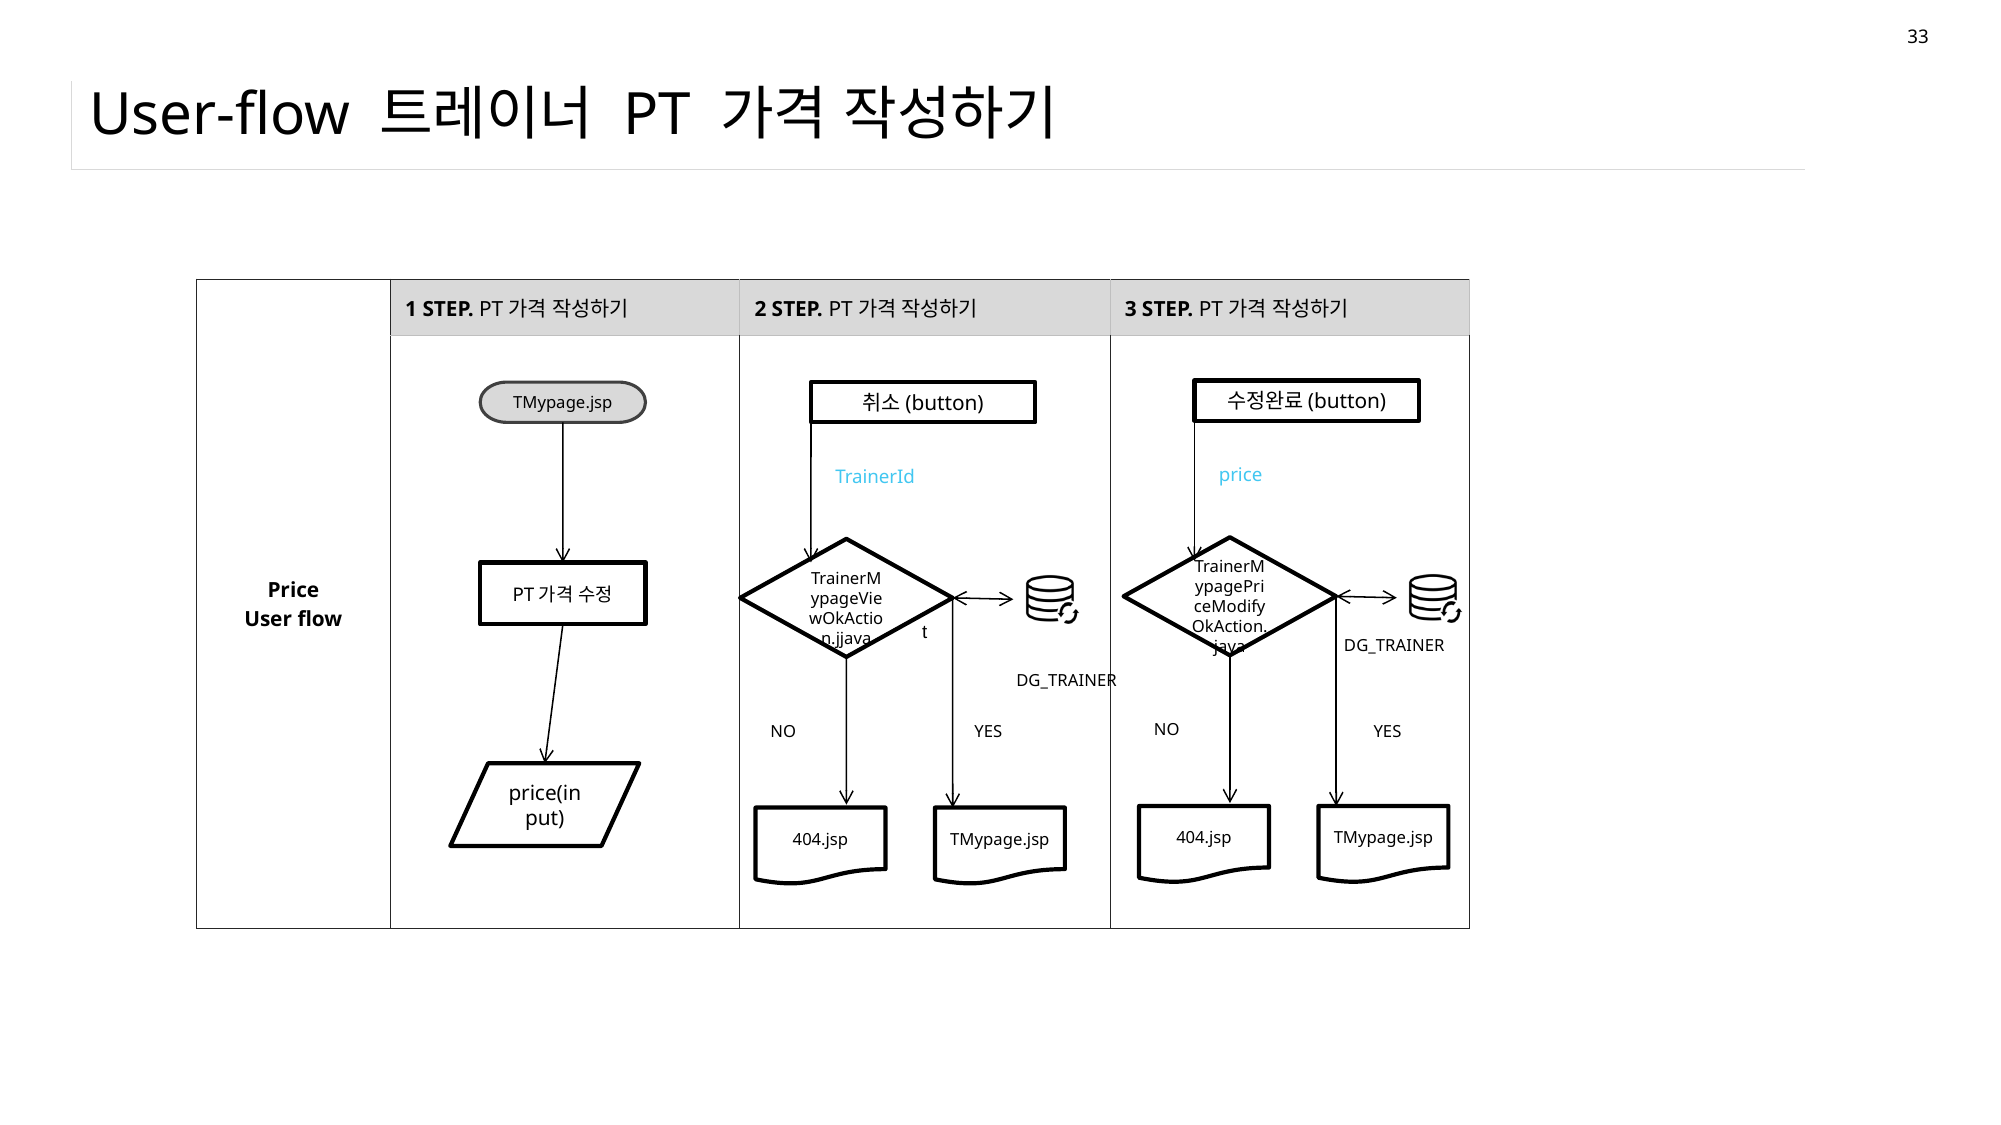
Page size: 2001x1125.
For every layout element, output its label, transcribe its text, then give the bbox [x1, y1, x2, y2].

text_box 수정완료(button) [1192, 378, 1421, 423]
table_cell [391, 336, 739, 928]
text_box TMypage.jsp [1316, 803, 1451, 884]
text_box TrainerMypagePriceModifyOkAction.java [1121, 535, 1338, 658]
text_box TrainerId [820, 457, 1000, 495]
text_box DG_TRAINER [1337, 627, 1509, 663]
picture [1396, 552, 1470, 643]
table_header Price User flow [197, 280, 390, 928]
text_box price(input) [448, 761, 642, 849]
text_box 404.jsp [1136, 803, 1272, 884]
table_cell [1111, 663, 1469, 928]
text_box TMypage.jsp [478, 379, 648, 425]
table_header 2 STEP. PT가격 작성하기 [740, 280, 1110, 335]
text_box price [1204, 455, 1384, 493]
table_cell [1111, 336, 1469, 713]
text_box NO [755, 713, 936, 748]
table_cell t [740, 336, 1110, 928]
text_box PT가격 수정 [478, 560, 648, 626]
text_box TMypage.jsp [932, 805, 1067, 886]
table_header 1 STEP. PT가격 작성하기 [391, 280, 739, 335]
picture [1013, 554, 1086, 645]
table_header 3 STEP. PT가격 작성하기 [1111, 280, 1469, 335]
text_box 404.jsp [753, 805, 888, 886]
text_box 33 [1892, 17, 2000, 58]
text_box 취소(button) [809, 380, 1037, 424]
title User-flow 트레이너 PT 가격 작성하기 [74, 61, 1949, 162]
text_box YES [1358, 713, 1539, 748]
text_box TrainerMypageViewOkAction.jjava [737, 536, 954, 659]
text_box DG_TRAINER [1001, 662, 1181, 698]
text_box YES [959, 713, 1140, 748]
text_box NO [1139, 711, 1319, 747]
text_box DG_TRAINER [1329, 627, 1335, 663]
